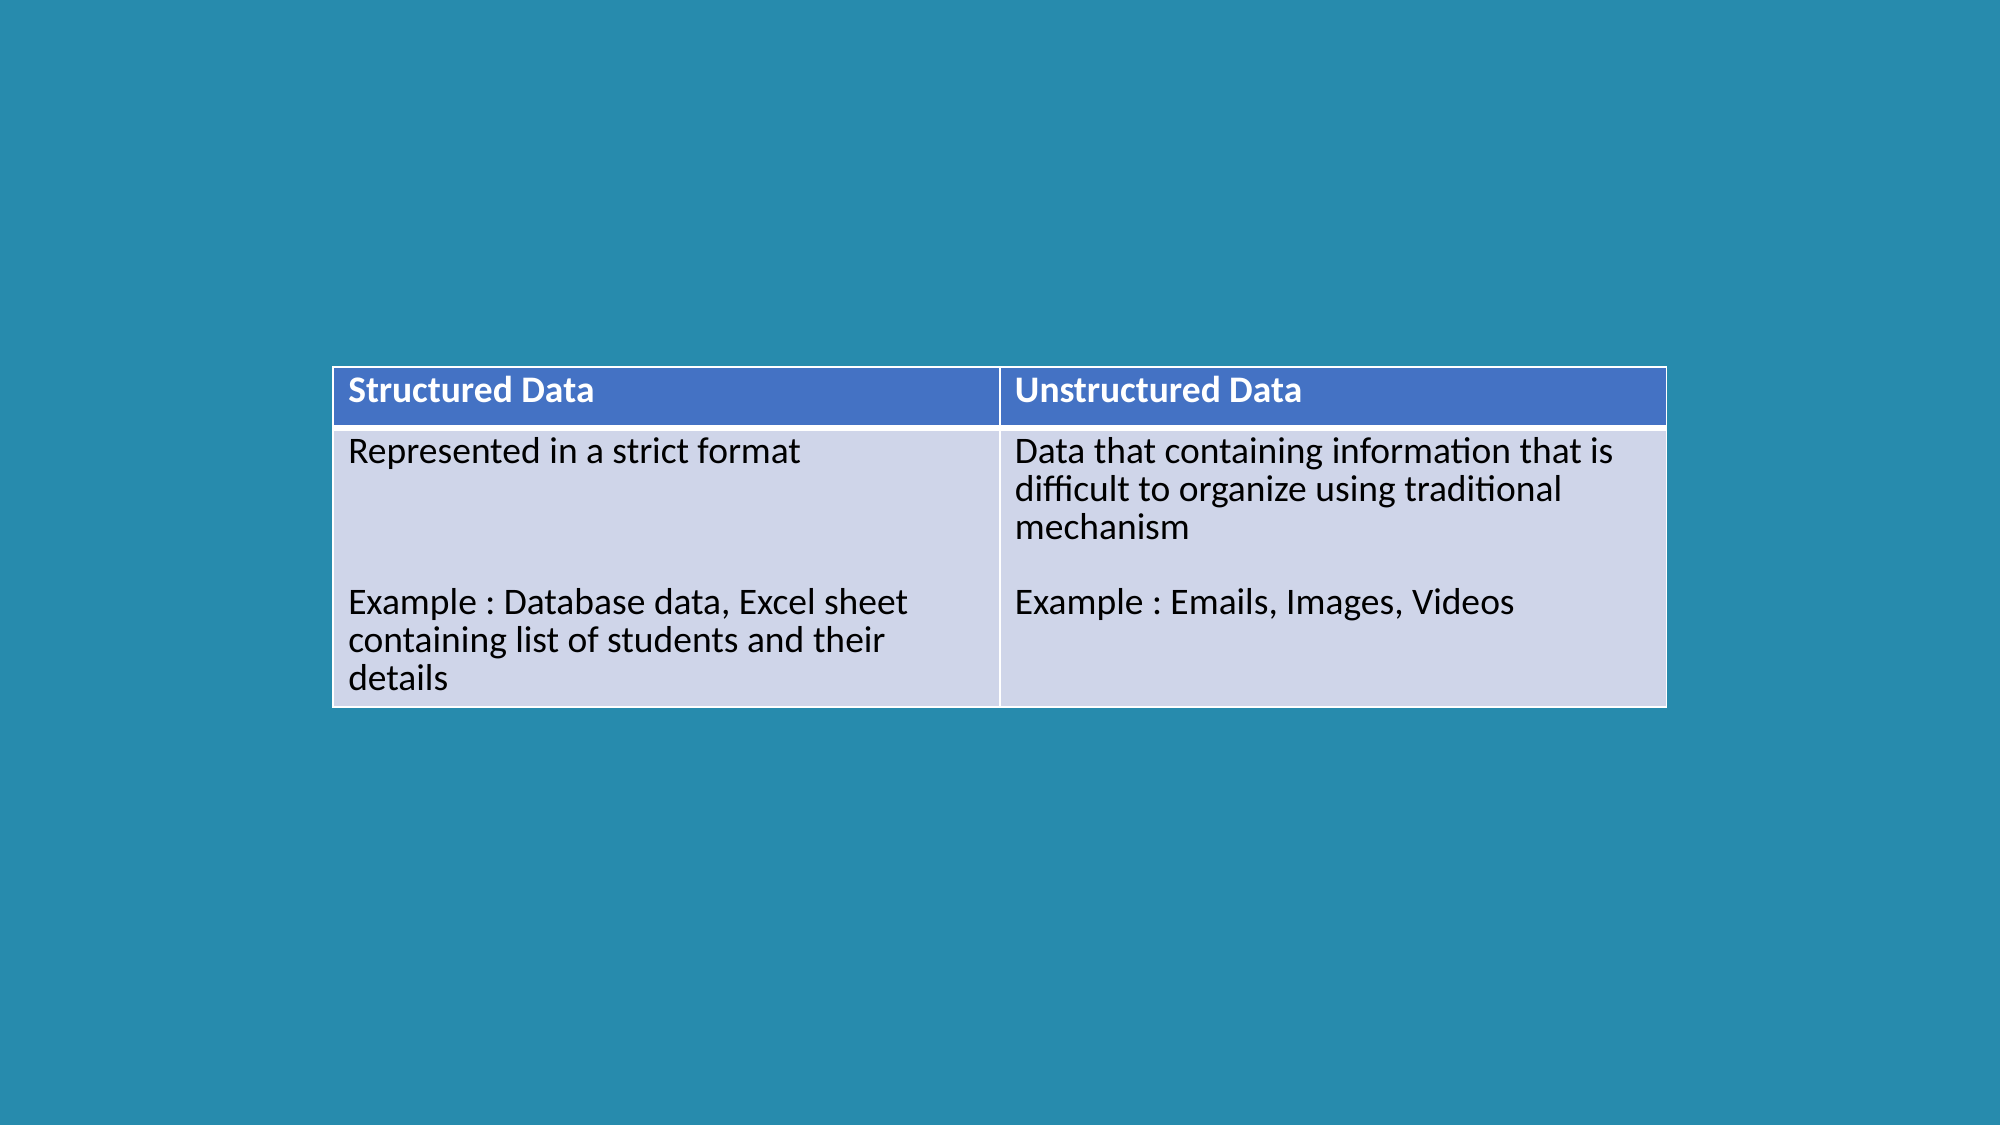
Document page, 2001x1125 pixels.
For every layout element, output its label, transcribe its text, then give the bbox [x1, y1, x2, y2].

table_header Unstructured Data [1001, 368, 1666, 425]
table_cell Data that containing information that is difficult to organize using traditional mechanism Example : Emails, Images, Videos [1001, 431, 1666, 706]
table_header Structured Data [334, 368, 999, 425]
table_cell Represented in a strict format Example : Database data, Excel sheet containing list of students and their details [334, 431, 999, 706]
